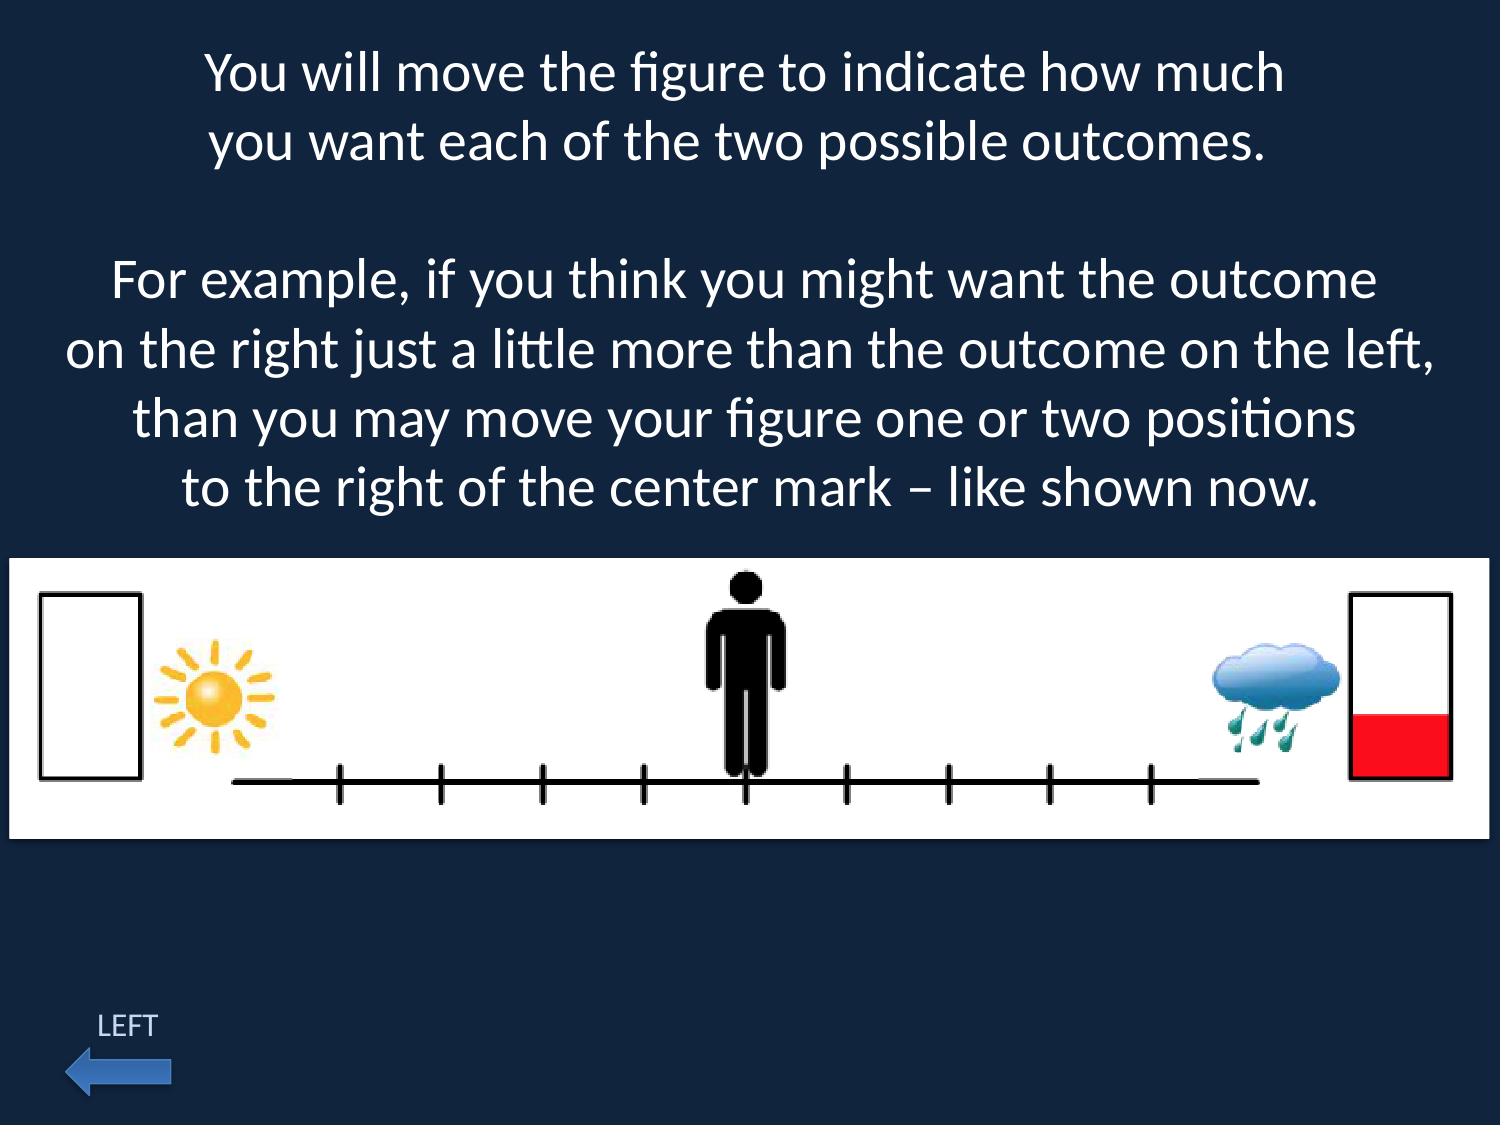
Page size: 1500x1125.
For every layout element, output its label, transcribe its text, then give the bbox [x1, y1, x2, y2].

text_box [65, 1047, 172, 1097]
text_box LEFT [2, 995, 254, 1125]
picture [9, 558, 1490, 839]
list You will move the figure to indicate how much you want each of the two possible outcomes. For example, if you think you might want the outcome on the right just a little more than the outcome on the left, than you may move your figure one or two positions to the right of the center mark – like shown now. [3, 26, 1500, 527]
